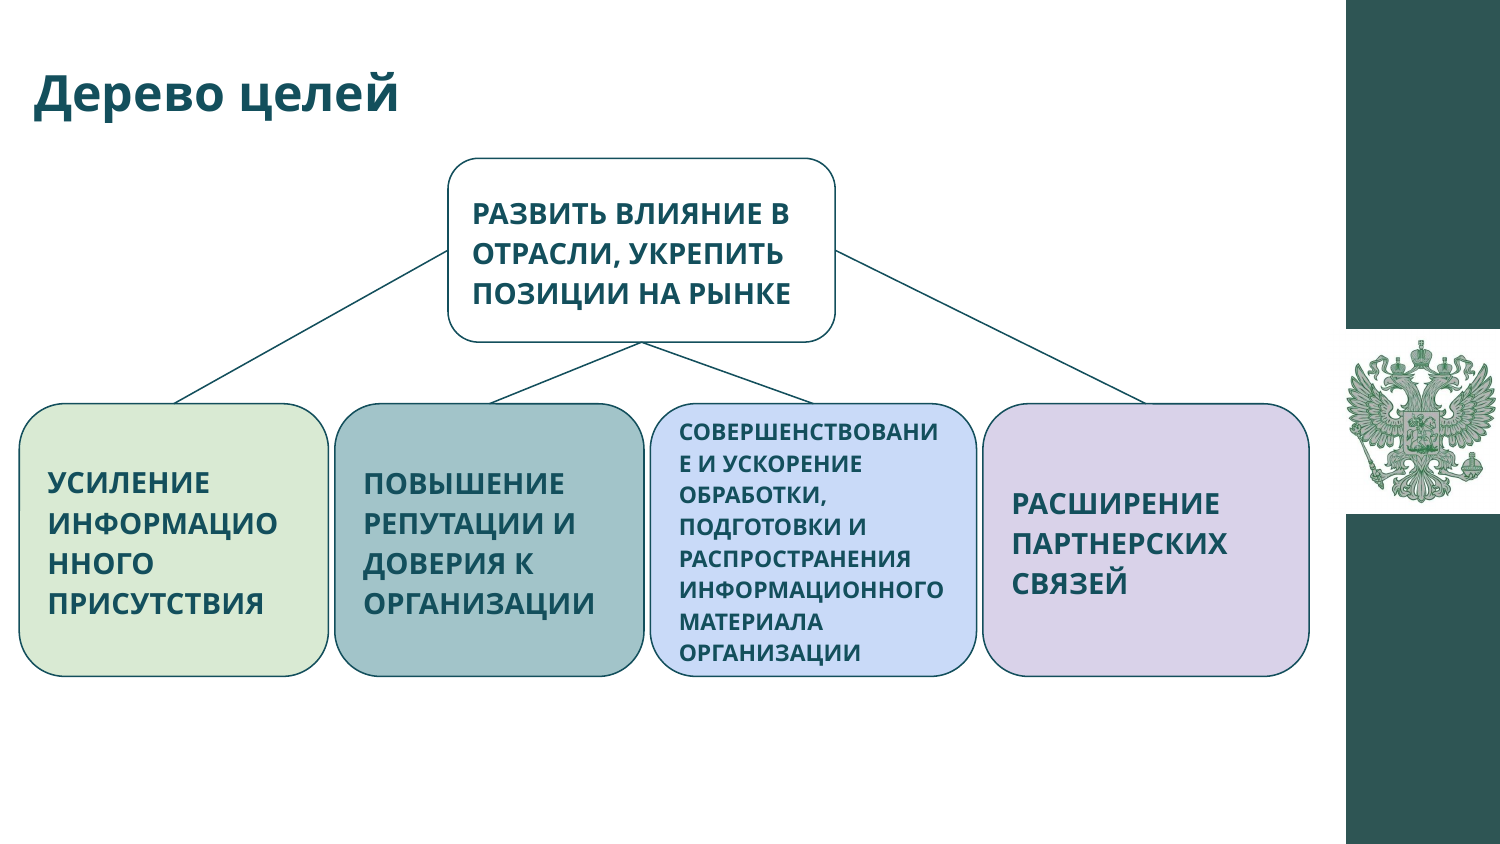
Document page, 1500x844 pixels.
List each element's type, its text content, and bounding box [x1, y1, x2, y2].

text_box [834, 250, 1147, 404]
text_box УСИЛЕНИЕ ИНФОРМАЦИОННОГО ПРИСУТСТВИЯ [19, 403, 329, 677]
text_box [489, 341, 640, 404]
title Дерево целей [19, 0, 494, 184]
text_box СОВЕРШЕНСТВОВАНИЕ И УСКОРЕНИЕ ОБРАБОТКИ, ПОДГОТОВКИ И РАСПРОСТРАНЕНИЯ ИНФОРМАЦИОННОГО МАТЕРИАЛА ОРГАНИЗАЦИИ [650, 403, 977, 677]
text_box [173, 249, 449, 404]
picture [1326, 0, 1500, 844]
text_box ПОВЫШЕНИЕ РЕПУТАЦИИ И ДОВЕРИЯ К ОРГАНИЗАЦИИ [334, 403, 644, 677]
text_box РАСШИРЕНИЕ ПАРТНЕРСКИХ СВЯЗЕЙ [982, 403, 1310, 677]
text_box РАЗВИТЬ ВЛИЯНИЕ В ОТРАСЛИ, УКРЕПИТЬ ПОЗИЦИИ НА РЫНКЕ [447, 158, 836, 343]
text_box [641, 341, 814, 404]
